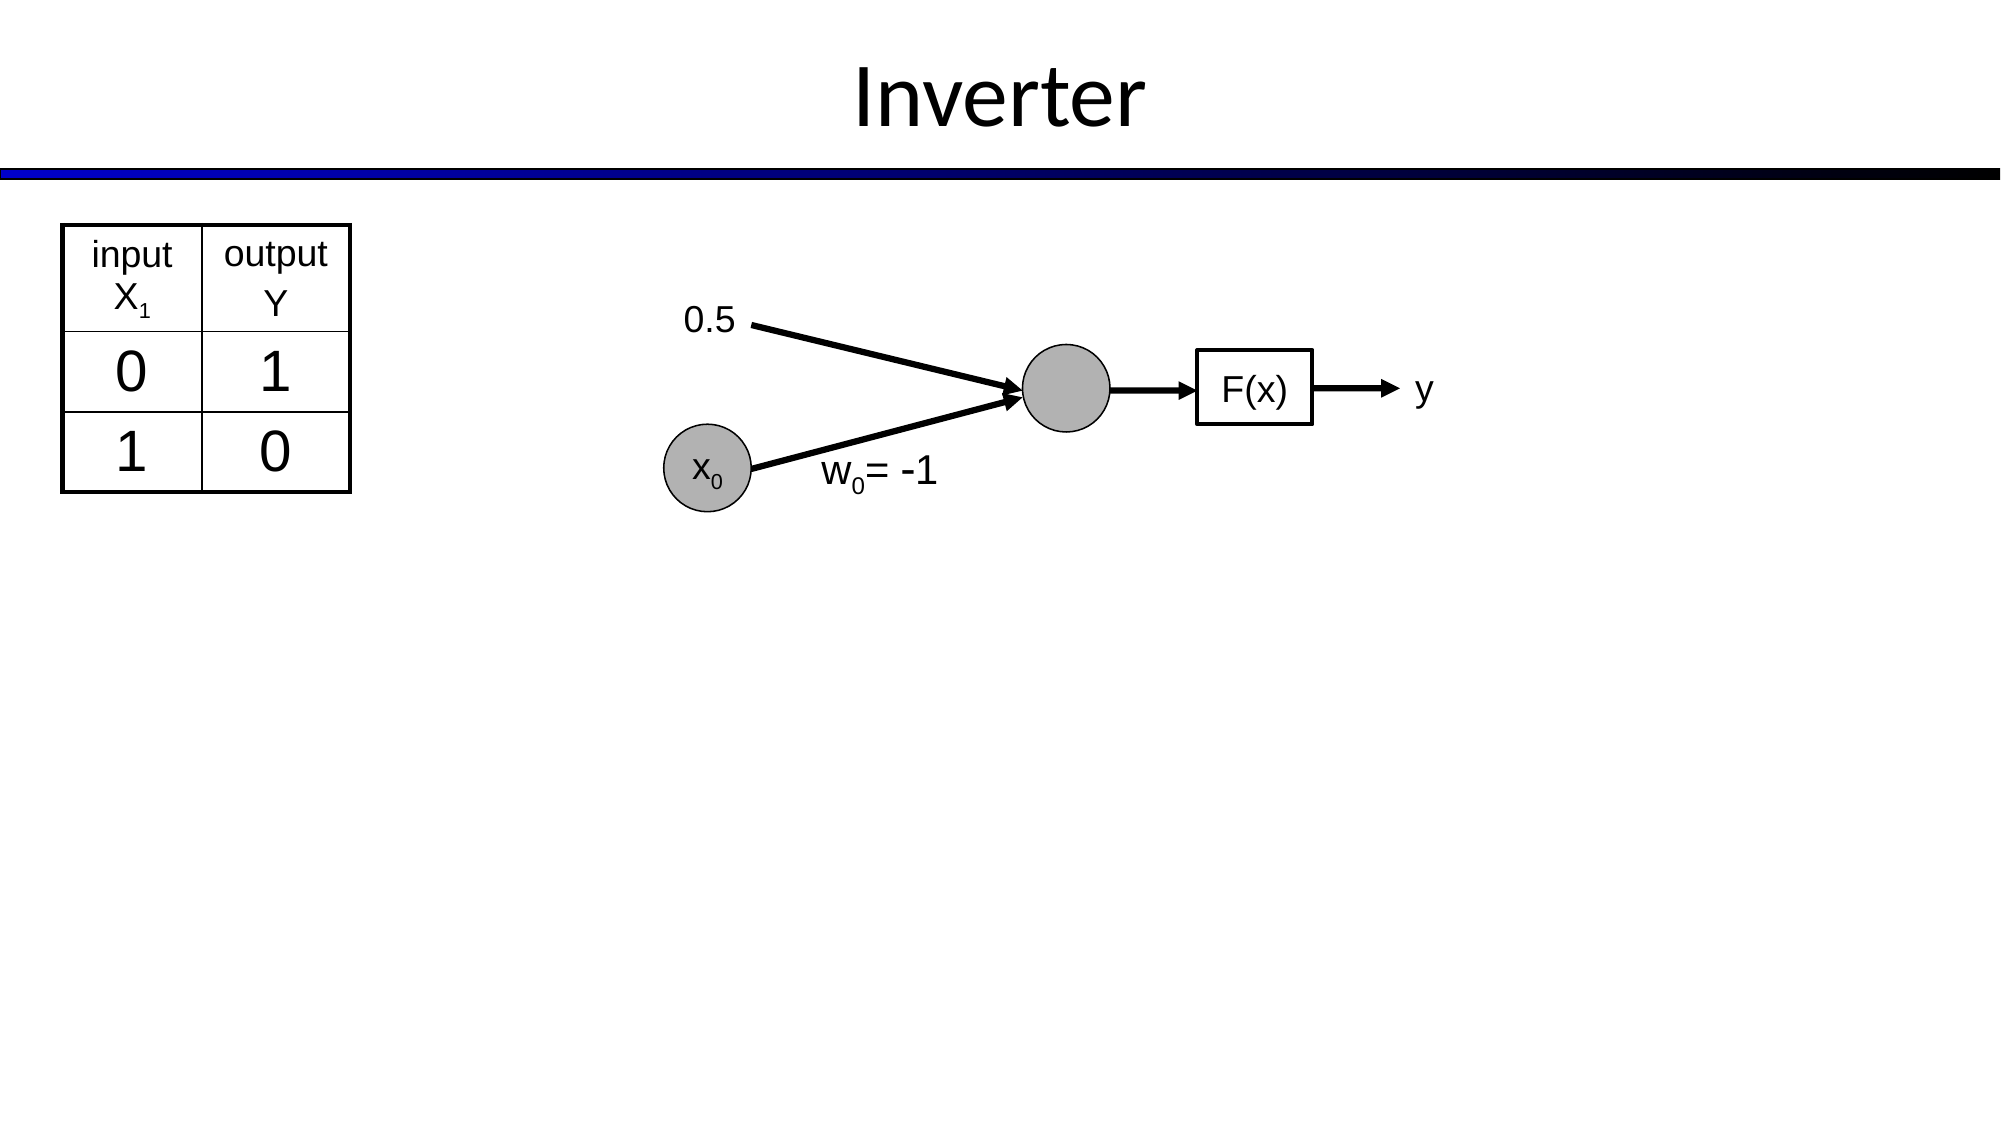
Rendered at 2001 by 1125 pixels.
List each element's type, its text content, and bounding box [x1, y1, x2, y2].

table_cell 1 [65, 413, 201, 490]
text_box [1312, 382, 1400, 395]
table_cell 0 [65, 332, 201, 411]
table_header output Y [203, 227, 348, 331]
text_box F(x) [1195, 348, 1314, 426]
text_box y [1400, 356, 1449, 417]
text_box [1115, 384, 1195, 397]
table_header input X1 [65, 227, 201, 331]
title Inverter [0, 0, 2000, 185]
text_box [663, 286, 1111, 512]
table_cell 0 [203, 413, 348, 490]
table_cell 1 [203, 332, 348, 411]
